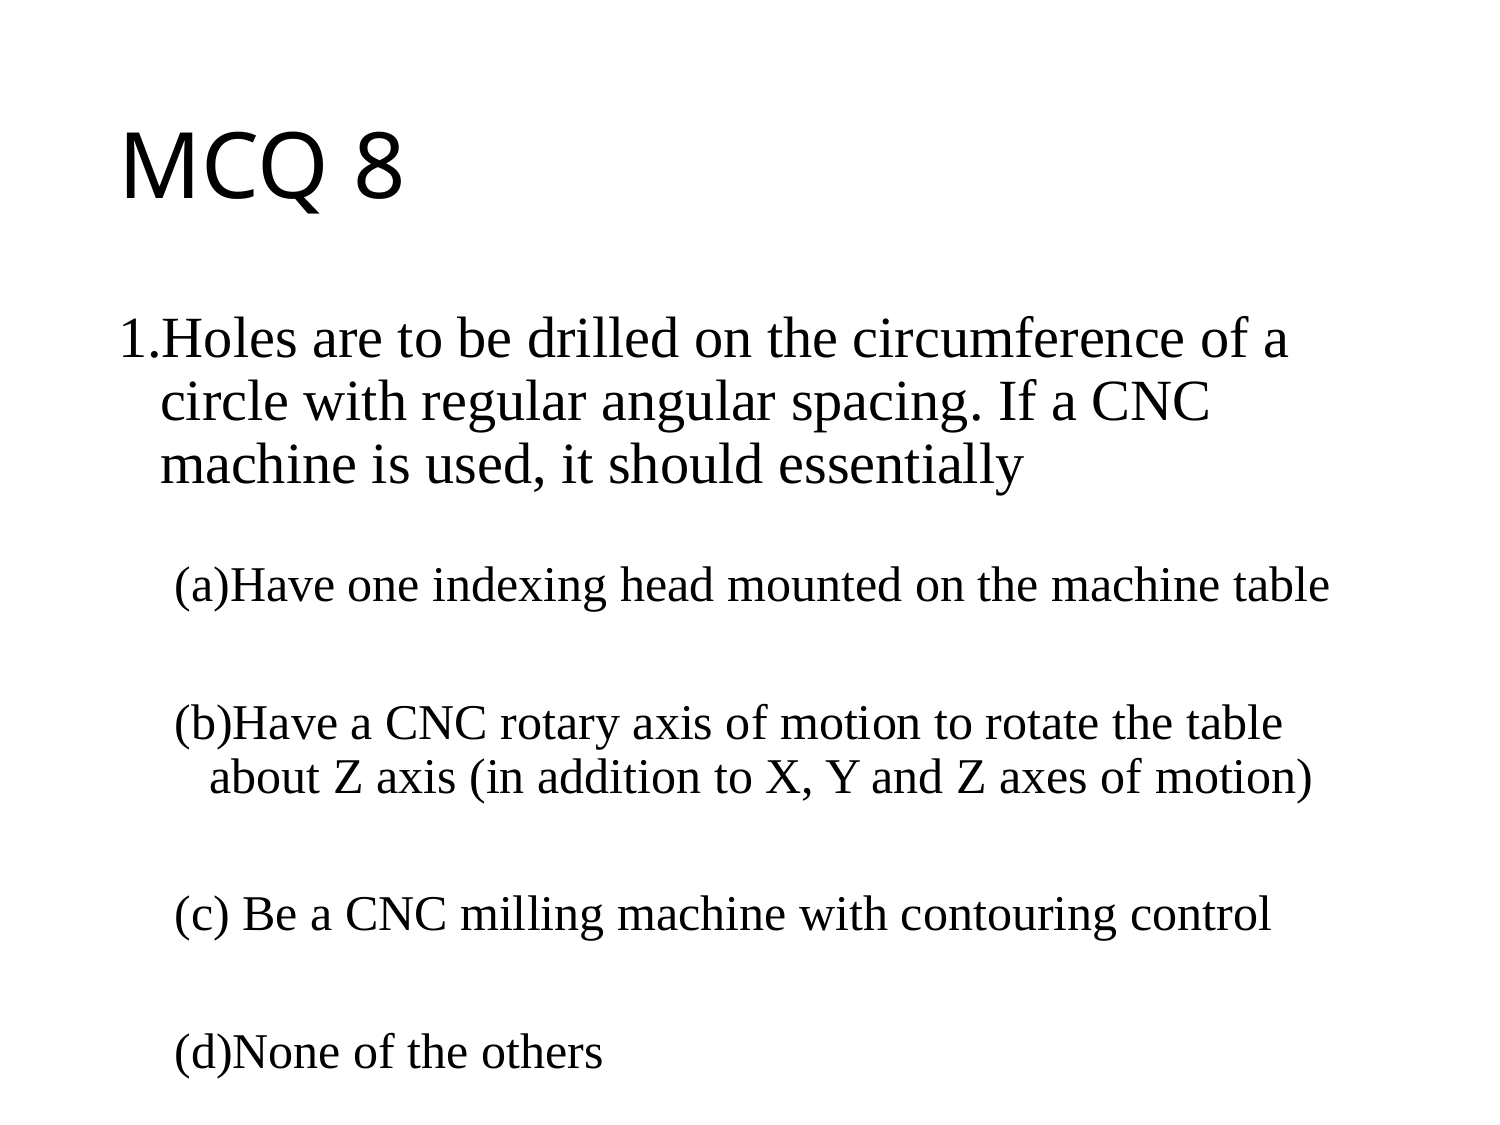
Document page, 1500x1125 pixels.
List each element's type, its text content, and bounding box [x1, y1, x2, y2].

list Holes are to be drilled on the circumference of a circle with regular angular spacing. If a CNC machine is used, it should essentially Have one indexing head mounted on the machine table Have a CNC rotary axis of motion to rotate the table about Z axis (in addition to X, Y and Z axes of motion) Be a CNC milling machine with contouring control None of the others [103, 299, 1397, 1014]
title MCQ 8 [103, 59, 1397, 278]
